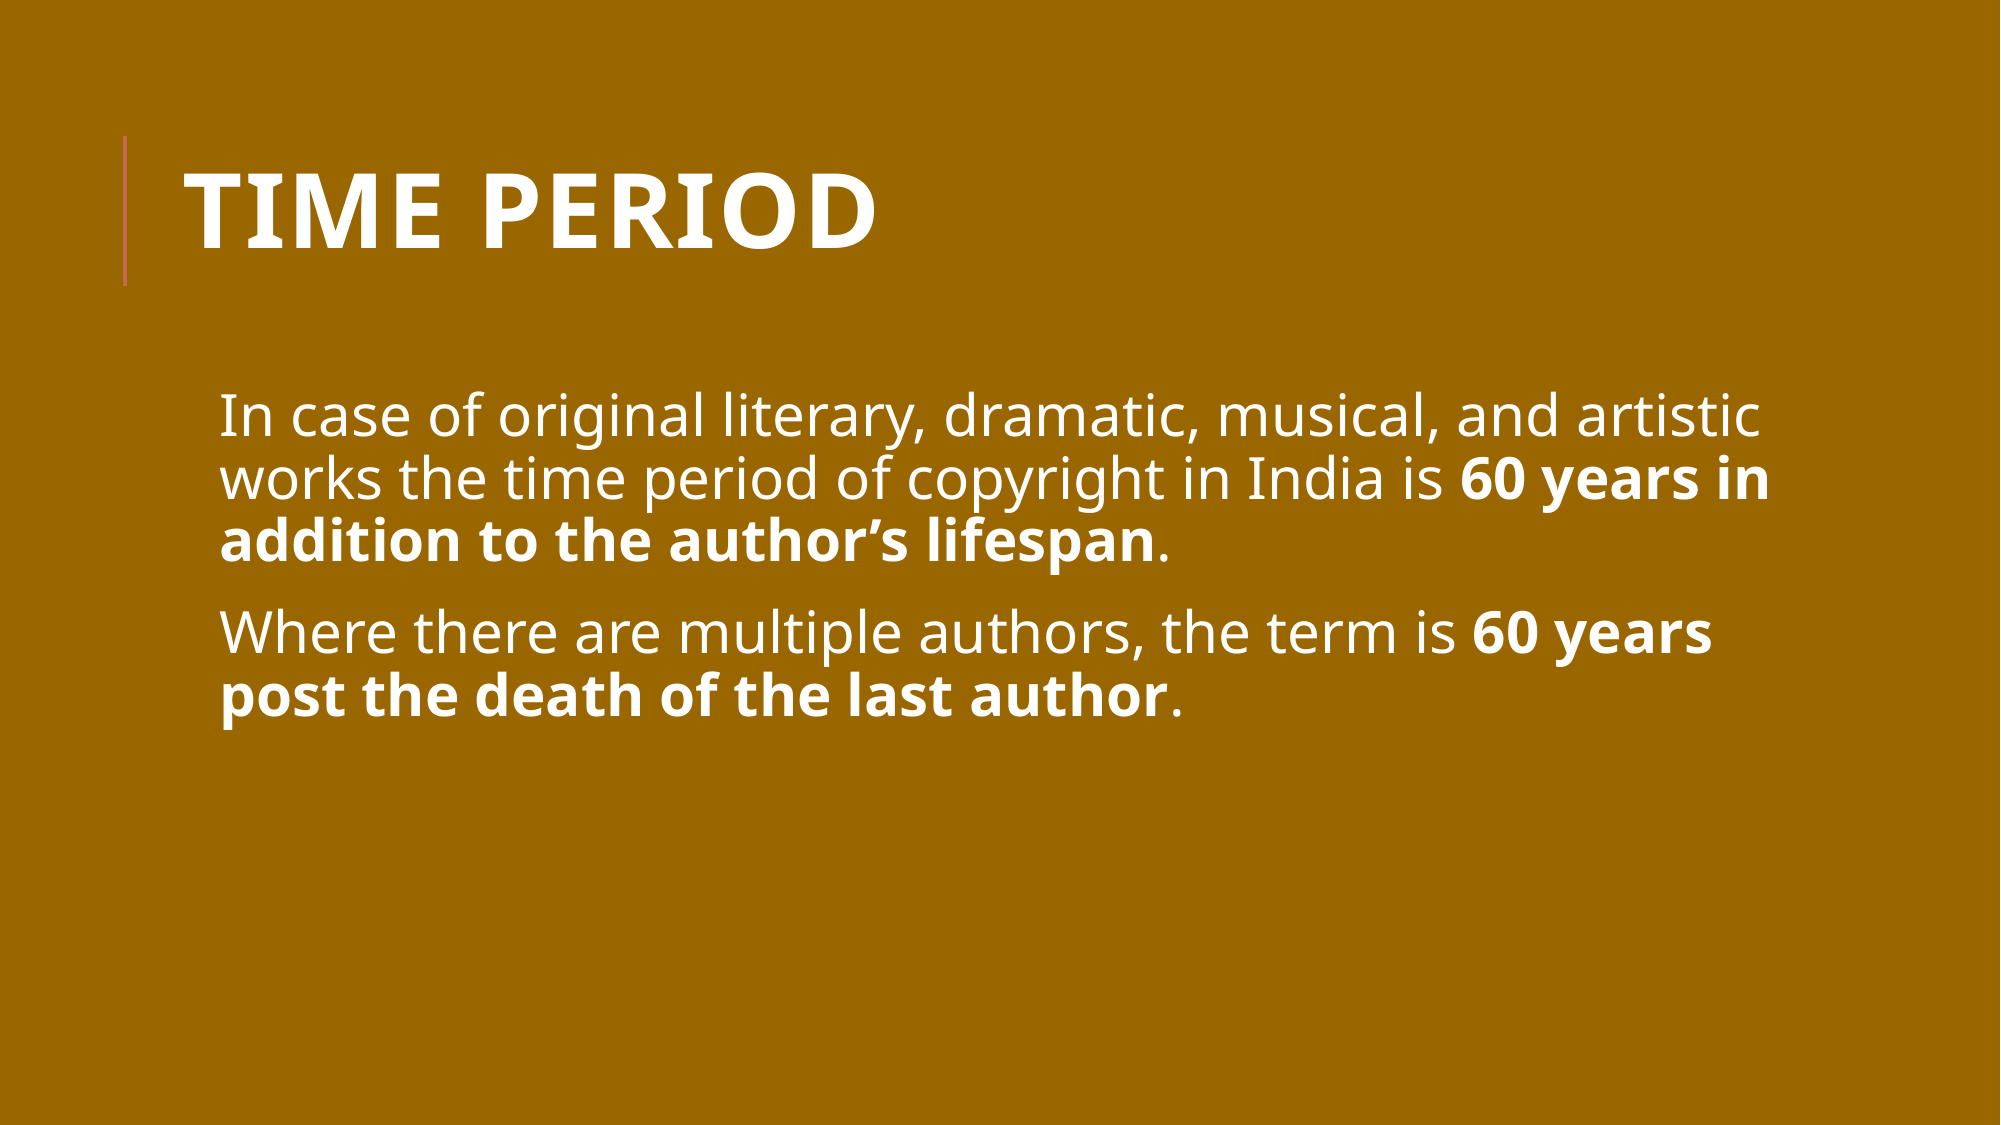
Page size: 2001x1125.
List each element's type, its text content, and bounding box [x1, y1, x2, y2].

title Time Period [168, 96, 1763, 342]
list In case of original literary, dramatic, musical, and artistic works the time period of copyright in India is 60 years in addition to the author’s lifespan. Where there are multiple authors, the term is 60 years post the death of the last author. [196, 378, 1798, 763]
